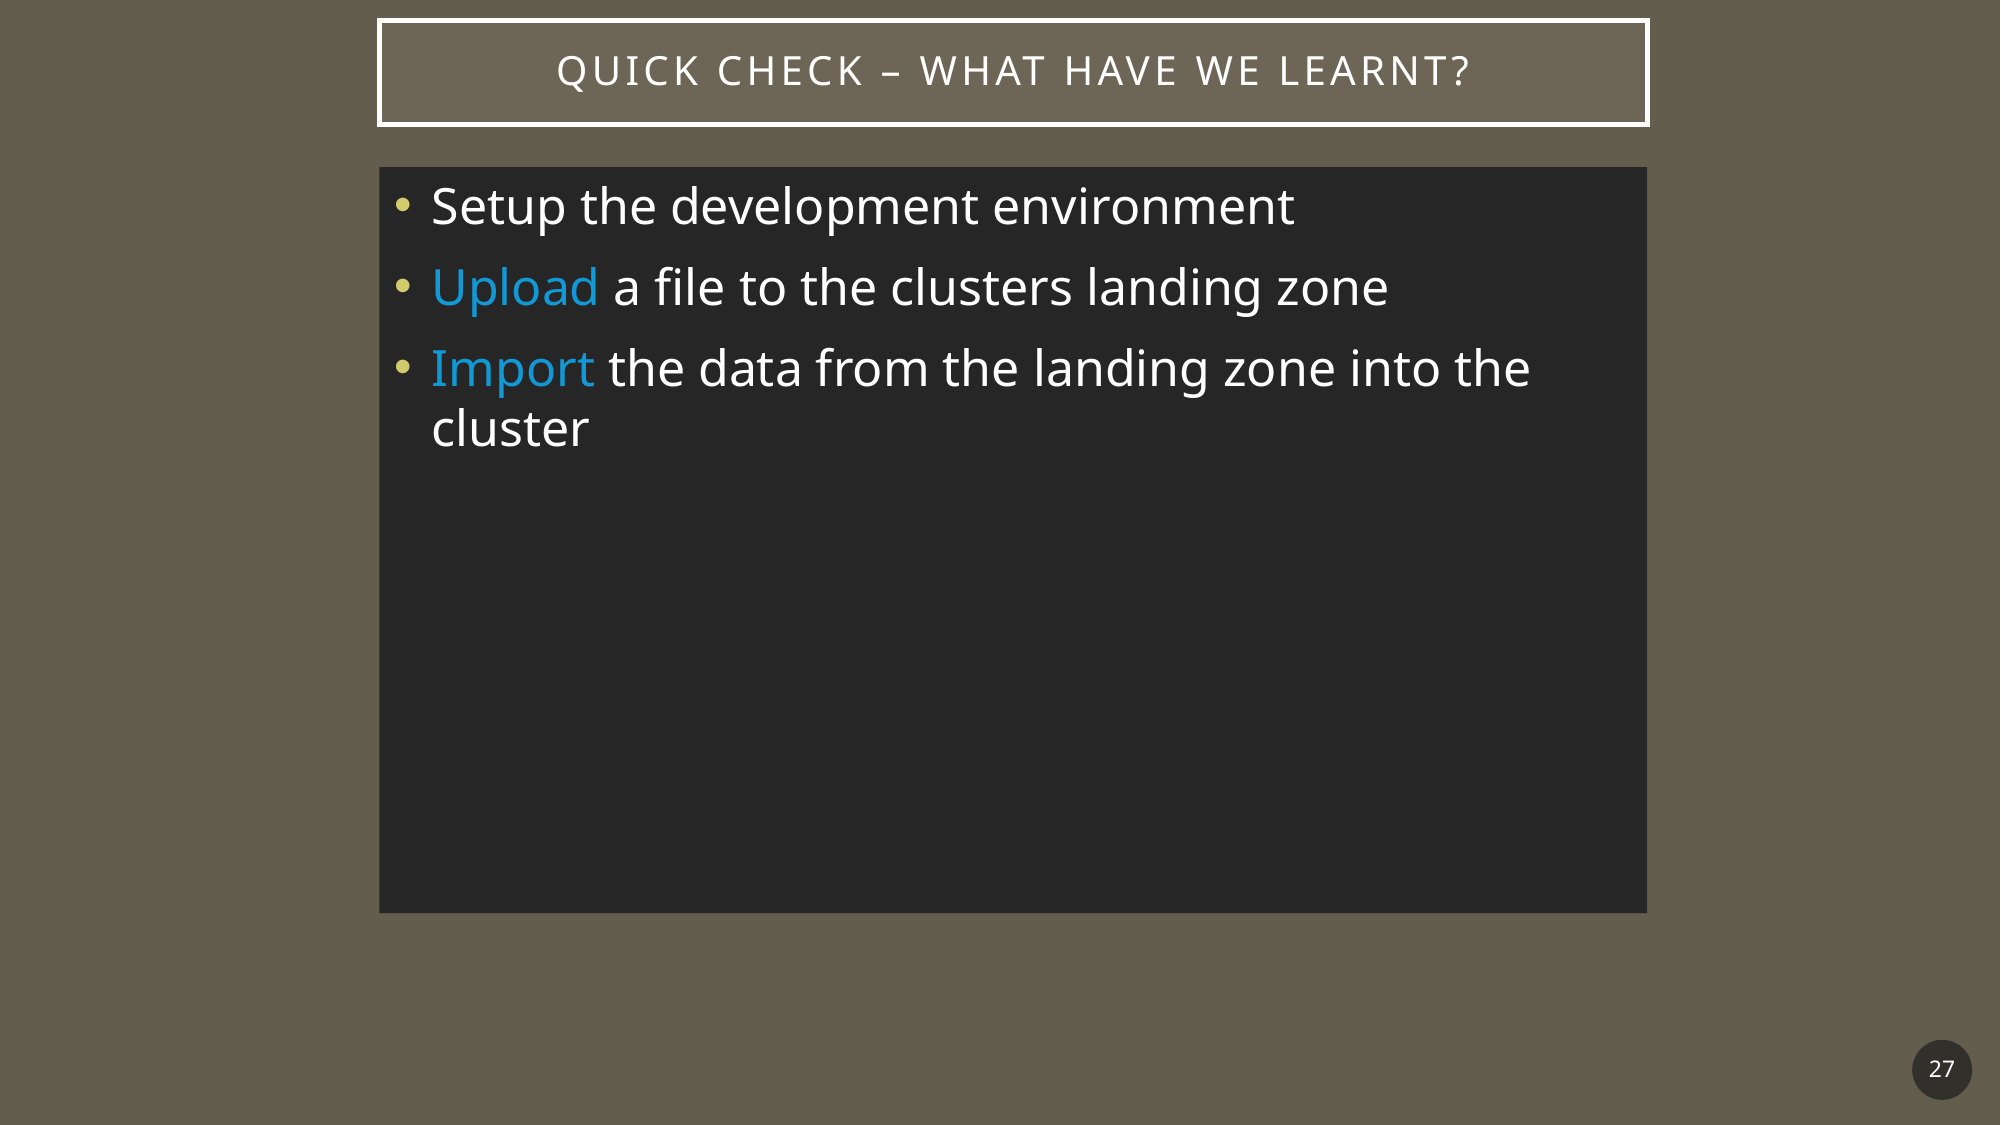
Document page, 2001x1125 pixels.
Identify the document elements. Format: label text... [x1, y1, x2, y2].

title Quick check – what have we learnt? [377, 18, 1650, 127]
list Setup the development environment Upload a file to the clusters landing zone Import the data from the landing zone into the cluster [379, 167, 1648, 914]
slide_number 27 [1912, 1039, 1973, 1100]
